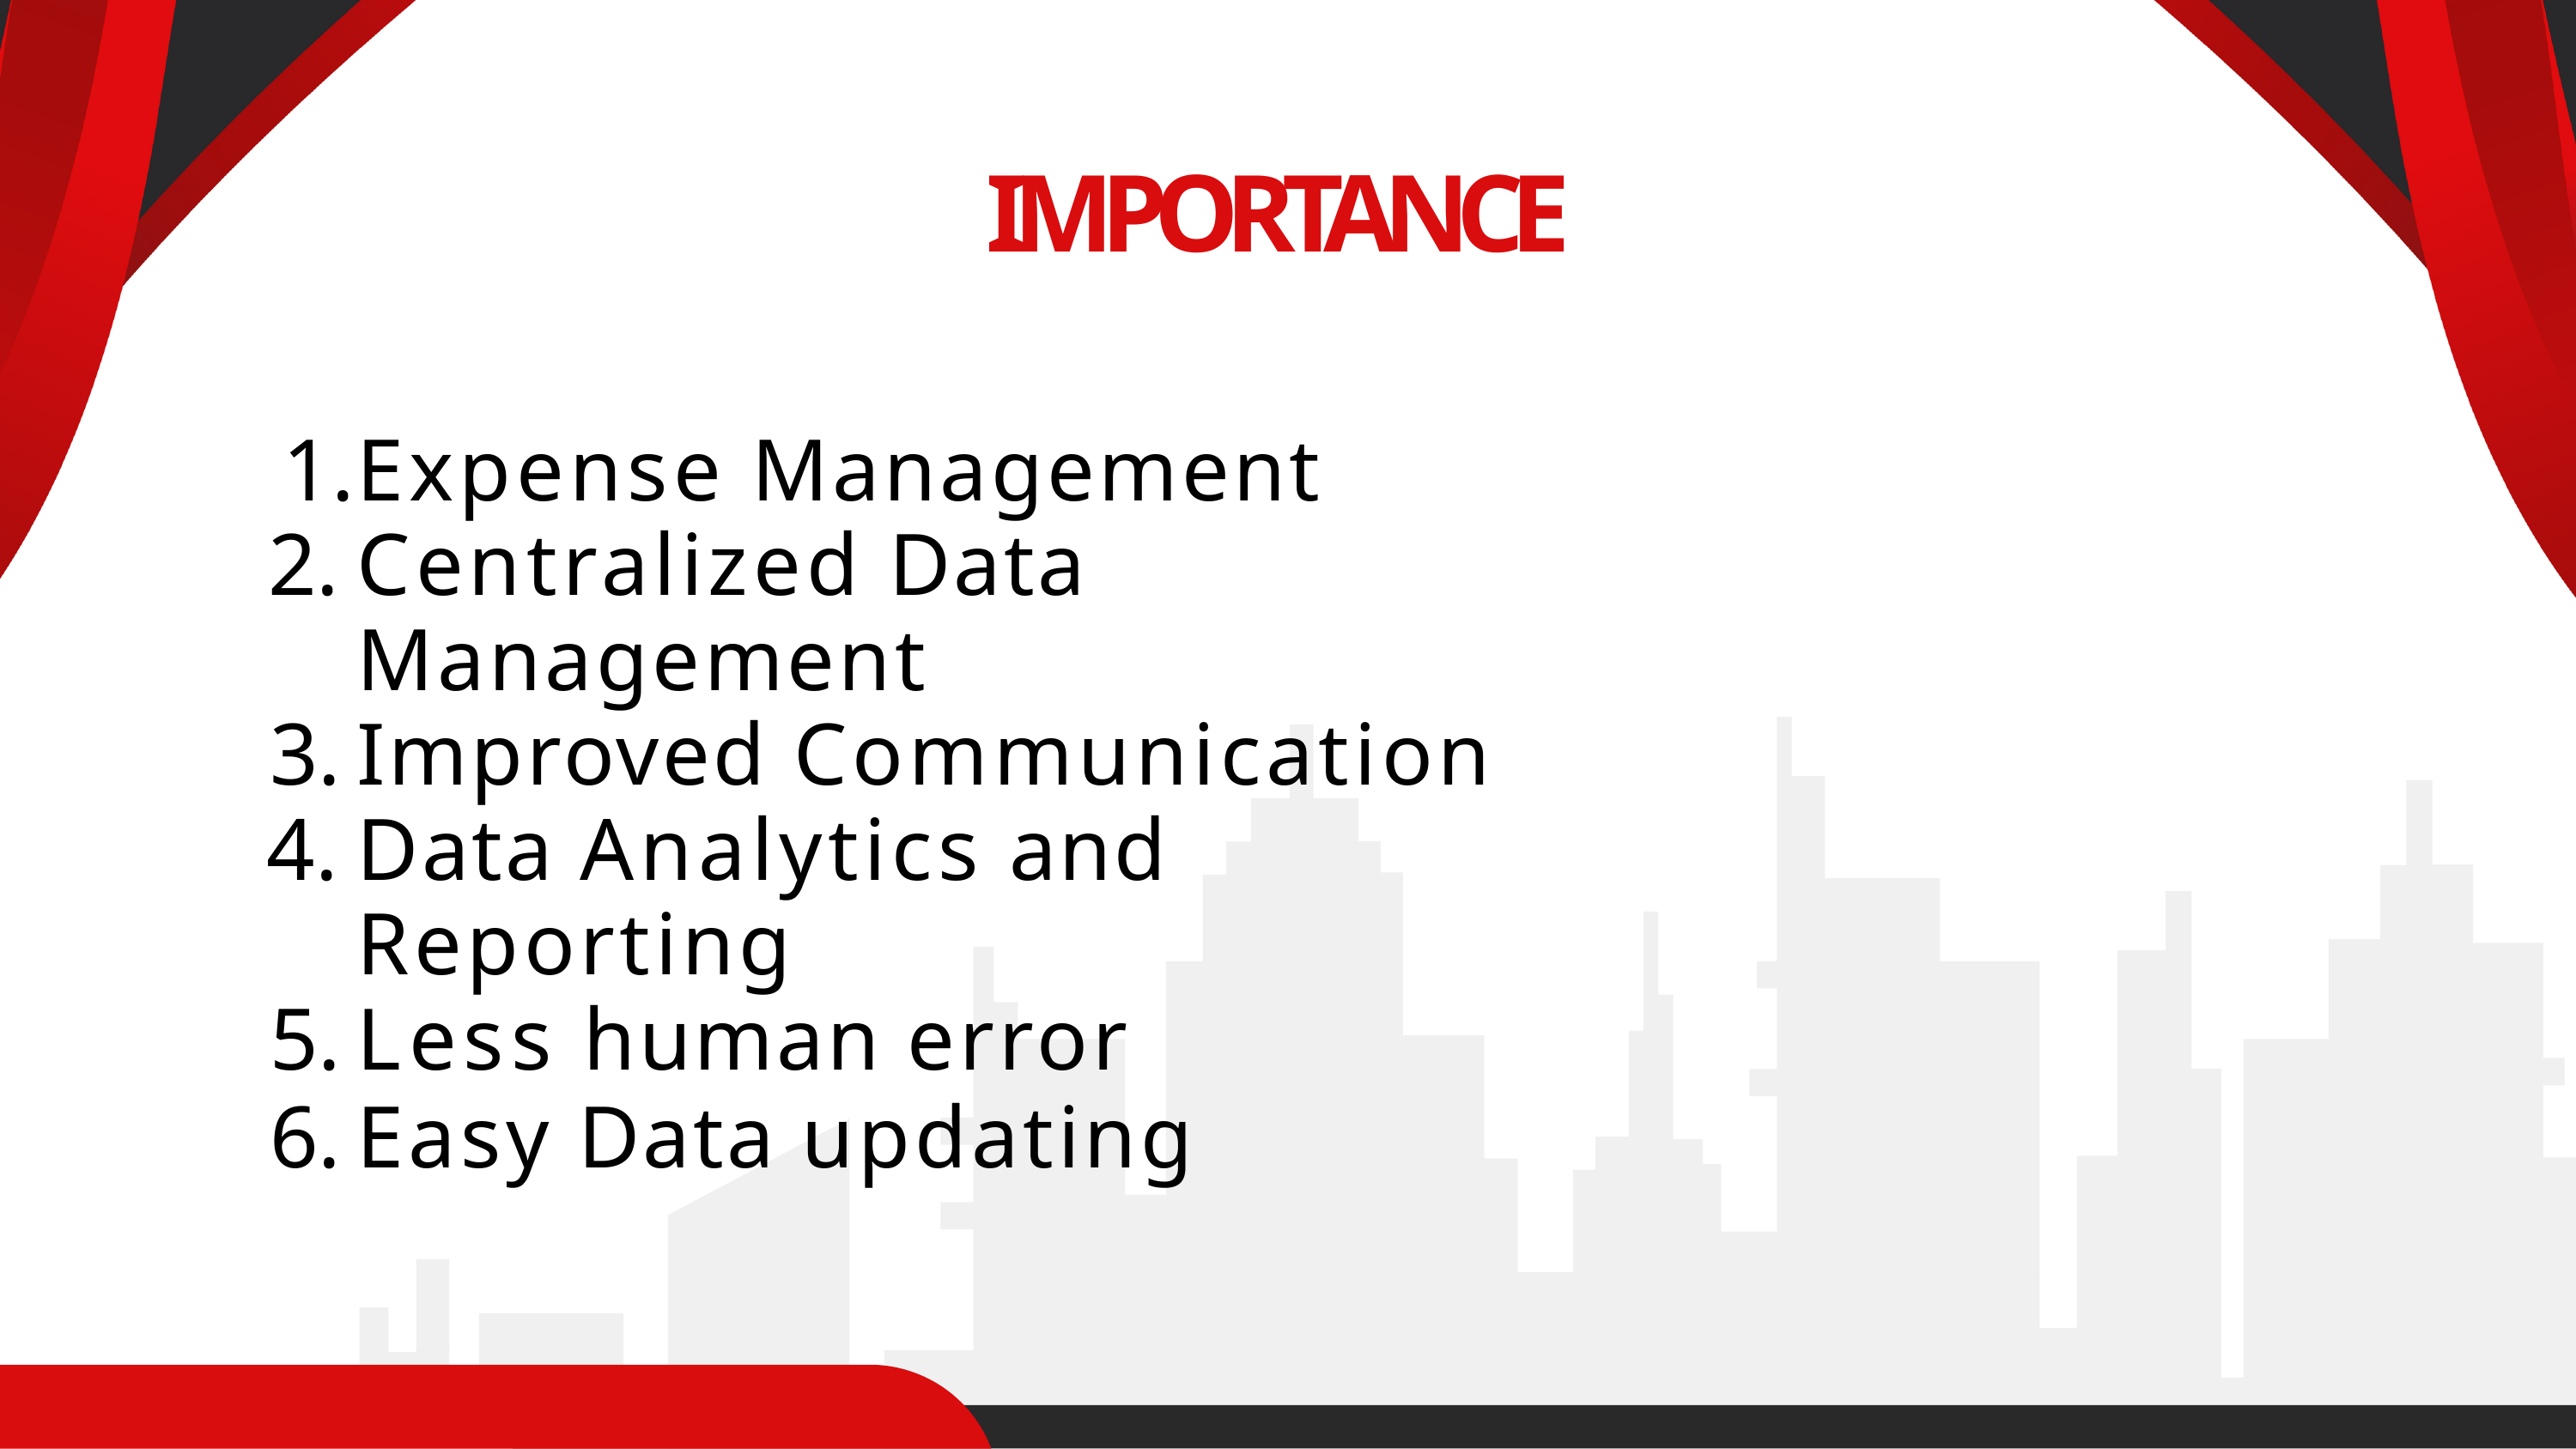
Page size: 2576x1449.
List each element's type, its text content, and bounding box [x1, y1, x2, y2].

text_box Expense Management Centralized Data Management Improved Communication Data Analytics and Reporting Less human error Easy Data updating [264, 417, 1608, 1185]
picture [0, 0, 538, 581]
picture [2011, 0, 2576, 598]
title IMPORTANCE [542, 142, 2007, 388]
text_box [0, 1364, 2576, 1449]
